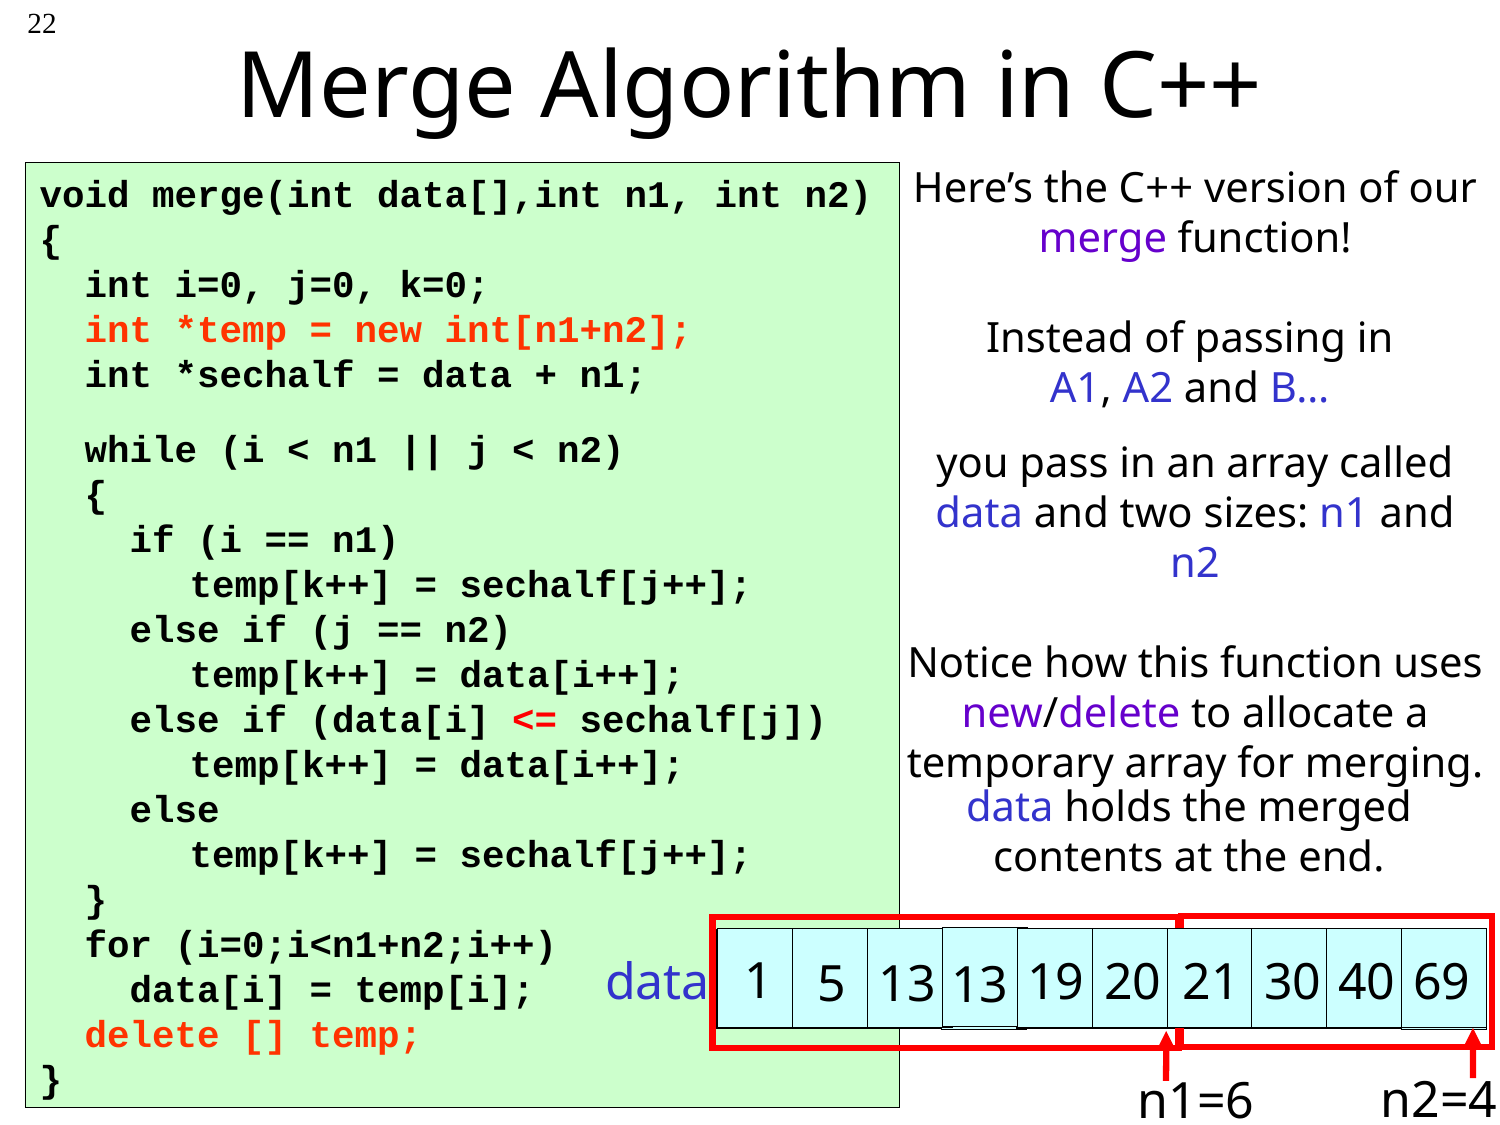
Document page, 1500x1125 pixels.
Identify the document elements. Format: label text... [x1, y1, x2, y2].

slide_number 22 [0, 0, 72, 72]
text_box [1180, 915, 1493, 1024]
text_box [590, 928, 714, 1030]
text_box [717, 927, 1488, 1028]
text_box [712, 916, 1179, 926]
text_box [1269, 1037, 1361, 1048]
text_box Here’s the C++ version of our merge function! Instead of passing in A1, A2 and B… you pass in an array called data and two sizes: n1 and n2 Notice how this function uses new/delete to allocate a temporary array for merging. [891, 153, 1499, 794]
text_box [712, 1037, 1123, 1048]
text_box data holds the merged contents at the end. [900, 772, 1478, 888]
title Merge Algorithm in C++ [112, 0, 1388, 162]
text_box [1366, 1027, 1500, 1125]
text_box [1128, 1035, 1264, 1125]
text_box void merge(int data[],int n1, int n2) { int i=0, j=0, k=0; int *temp = new int[n1+n2]; int *sechalf = data + n1; while (i < n1 || j < n2) { if (i == n1) temp[k++] = sechalf[j++]; else if (j == n2) temp[k++] = data[i++]; else if (data[i] <= sechalf[j]) temp[k++] = data[i++]; else temp[k++] = sechalf[j++]; } for (i=0;i<n1+n2;i++) data[i] = temp[i]; delete [] temp; } [24, 162, 900, 1108]
